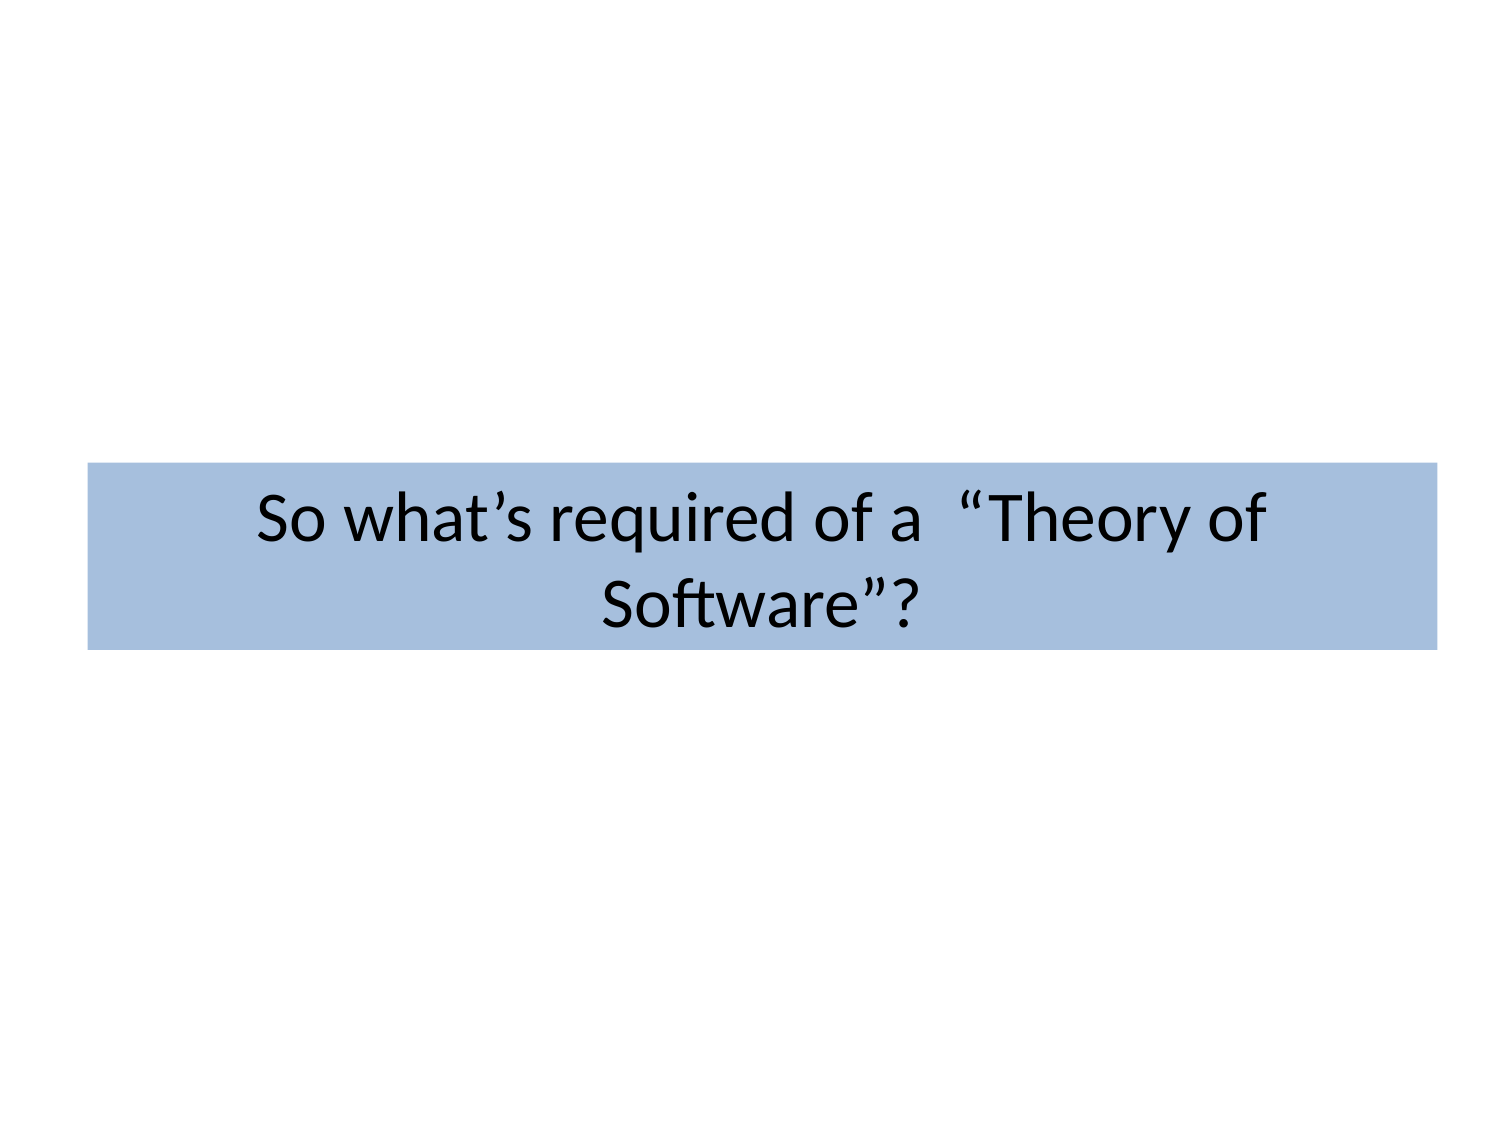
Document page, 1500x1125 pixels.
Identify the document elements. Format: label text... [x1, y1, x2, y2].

title So what’s required of a “Theory of Software”? [87, 462, 1438, 650]
